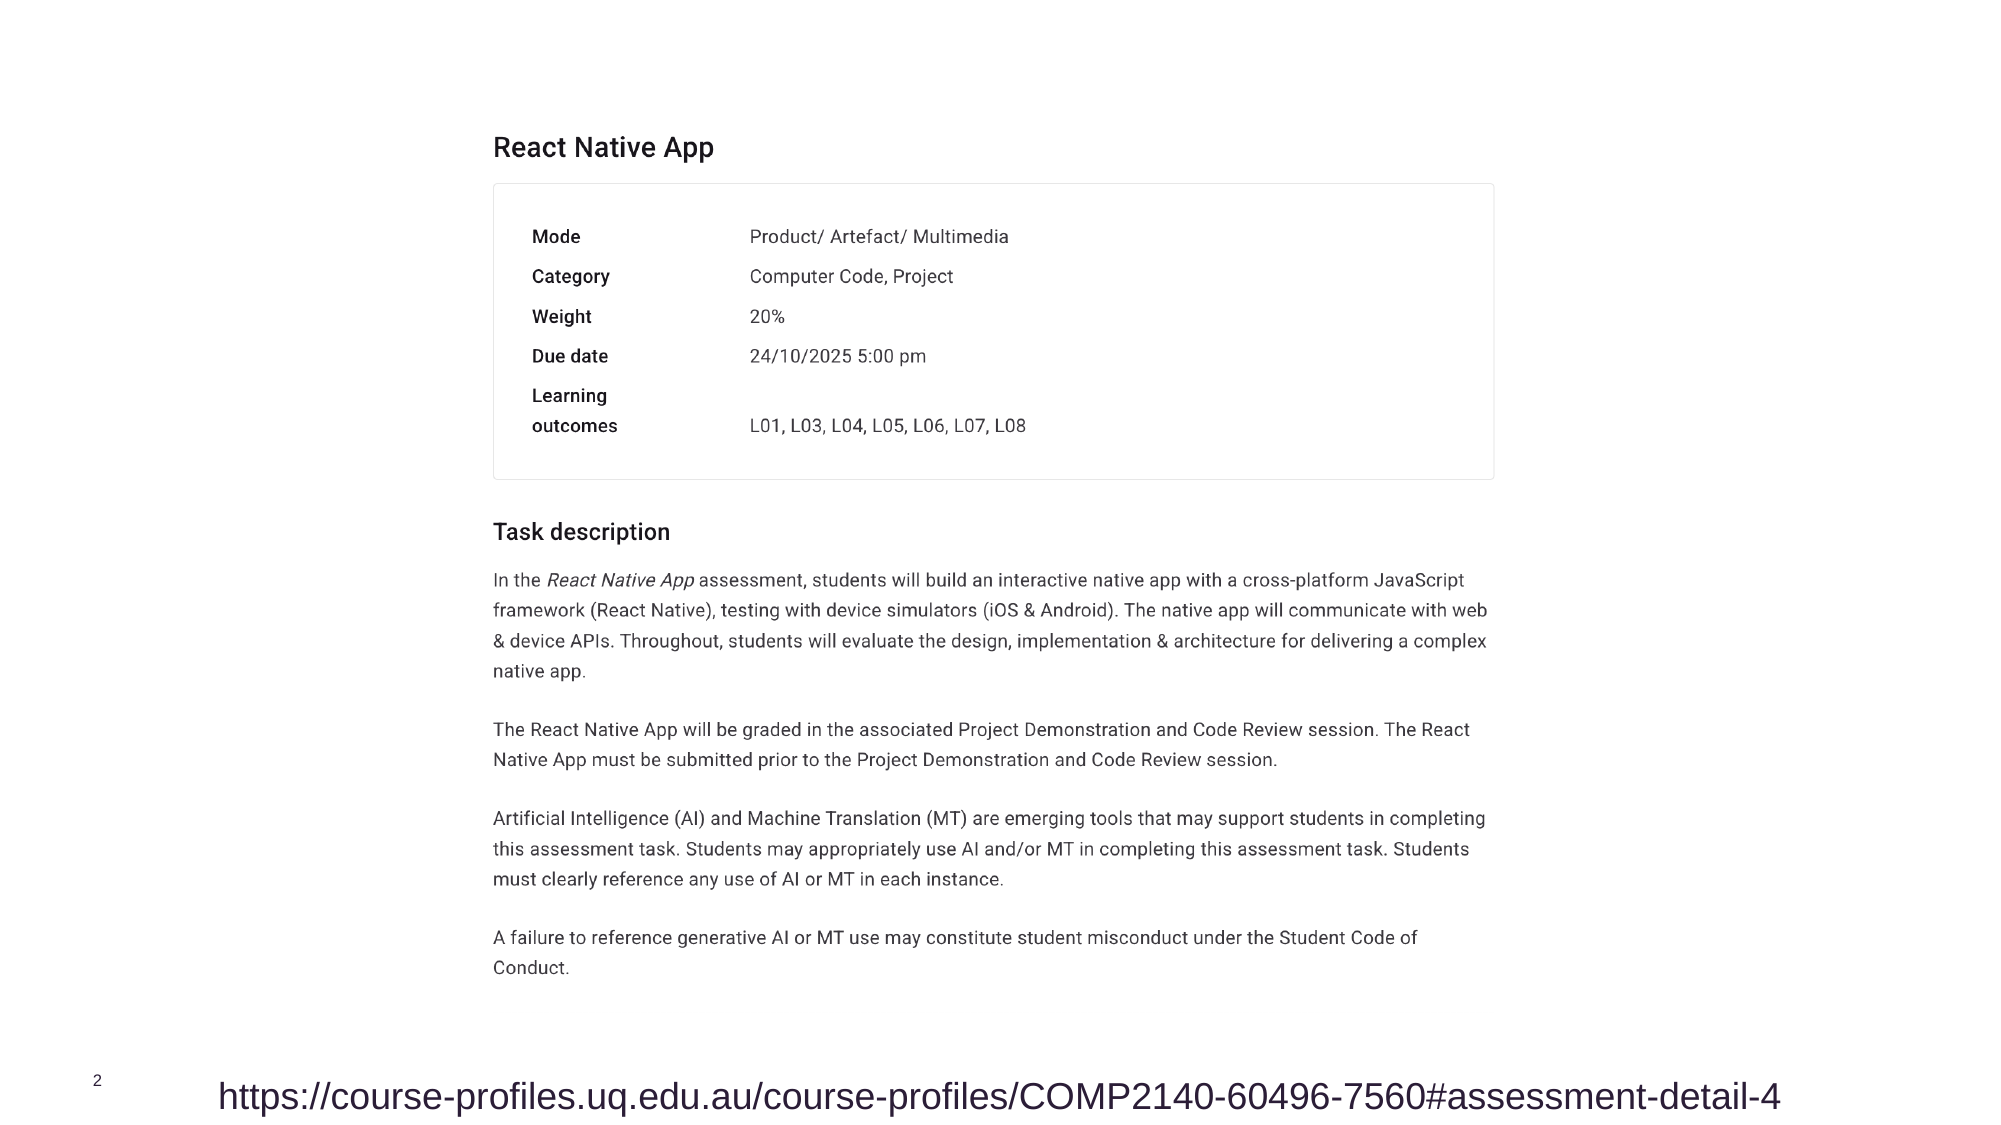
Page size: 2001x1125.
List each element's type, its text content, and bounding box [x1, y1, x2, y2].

picture [469, 111, 1531, 1014]
text_box https://course-profiles.uq.edu.au/course-profiles/COMP2140-60496-7560#assessment-detail-4 [0, 1064, 2000, 1124]
